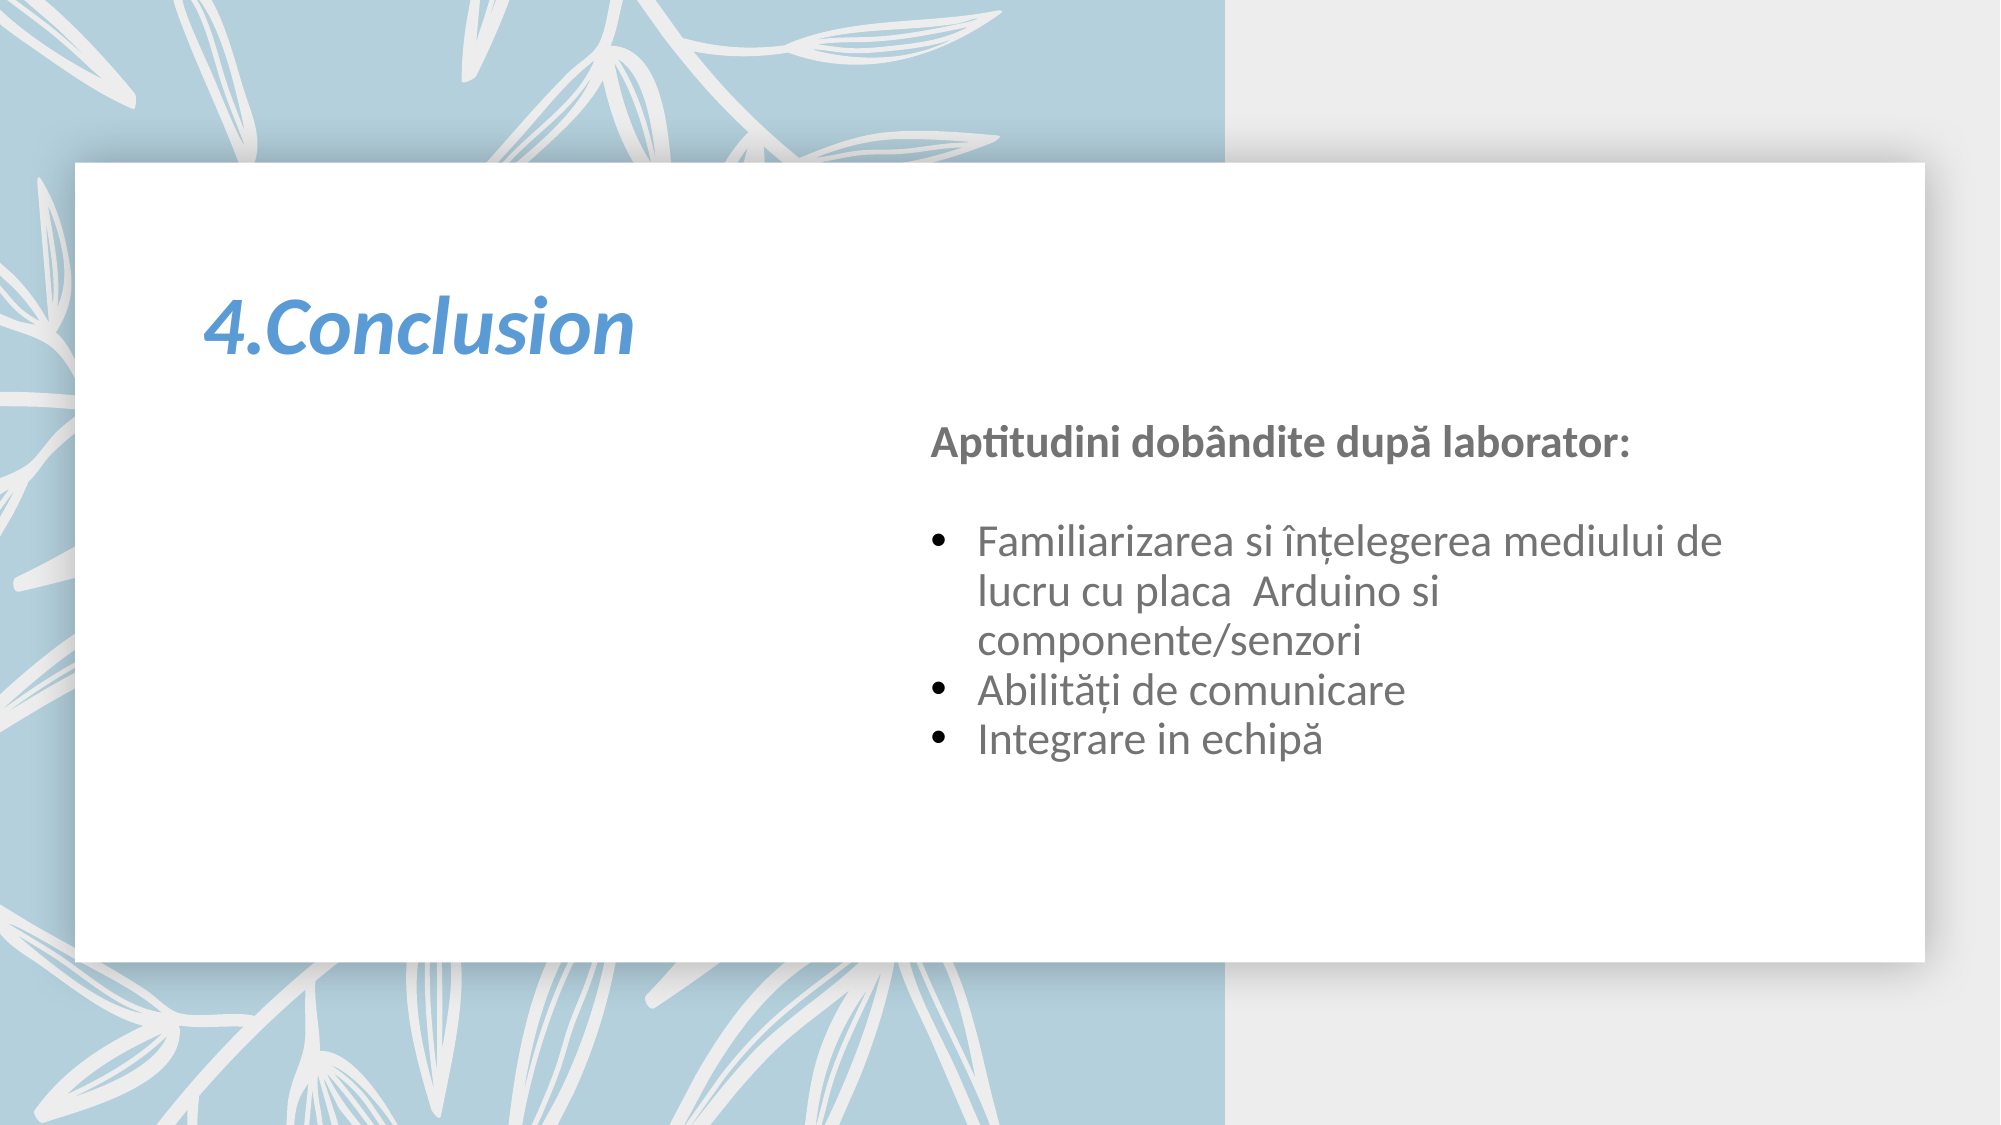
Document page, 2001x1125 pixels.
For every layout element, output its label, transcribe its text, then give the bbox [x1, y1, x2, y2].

list Aptitudini dobândite după laborator: Familiarizarea si înțelegerea mediului de lucru cu placa Arduino si componente/senzori Abilități de comunicare Integrare in echipă [1225, 410, 1841, 1099]
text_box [0, 0, 1225, 1125]
text_box [1225, 0, 2000, 1125]
text_box [1225, 161, 1926, 964]
